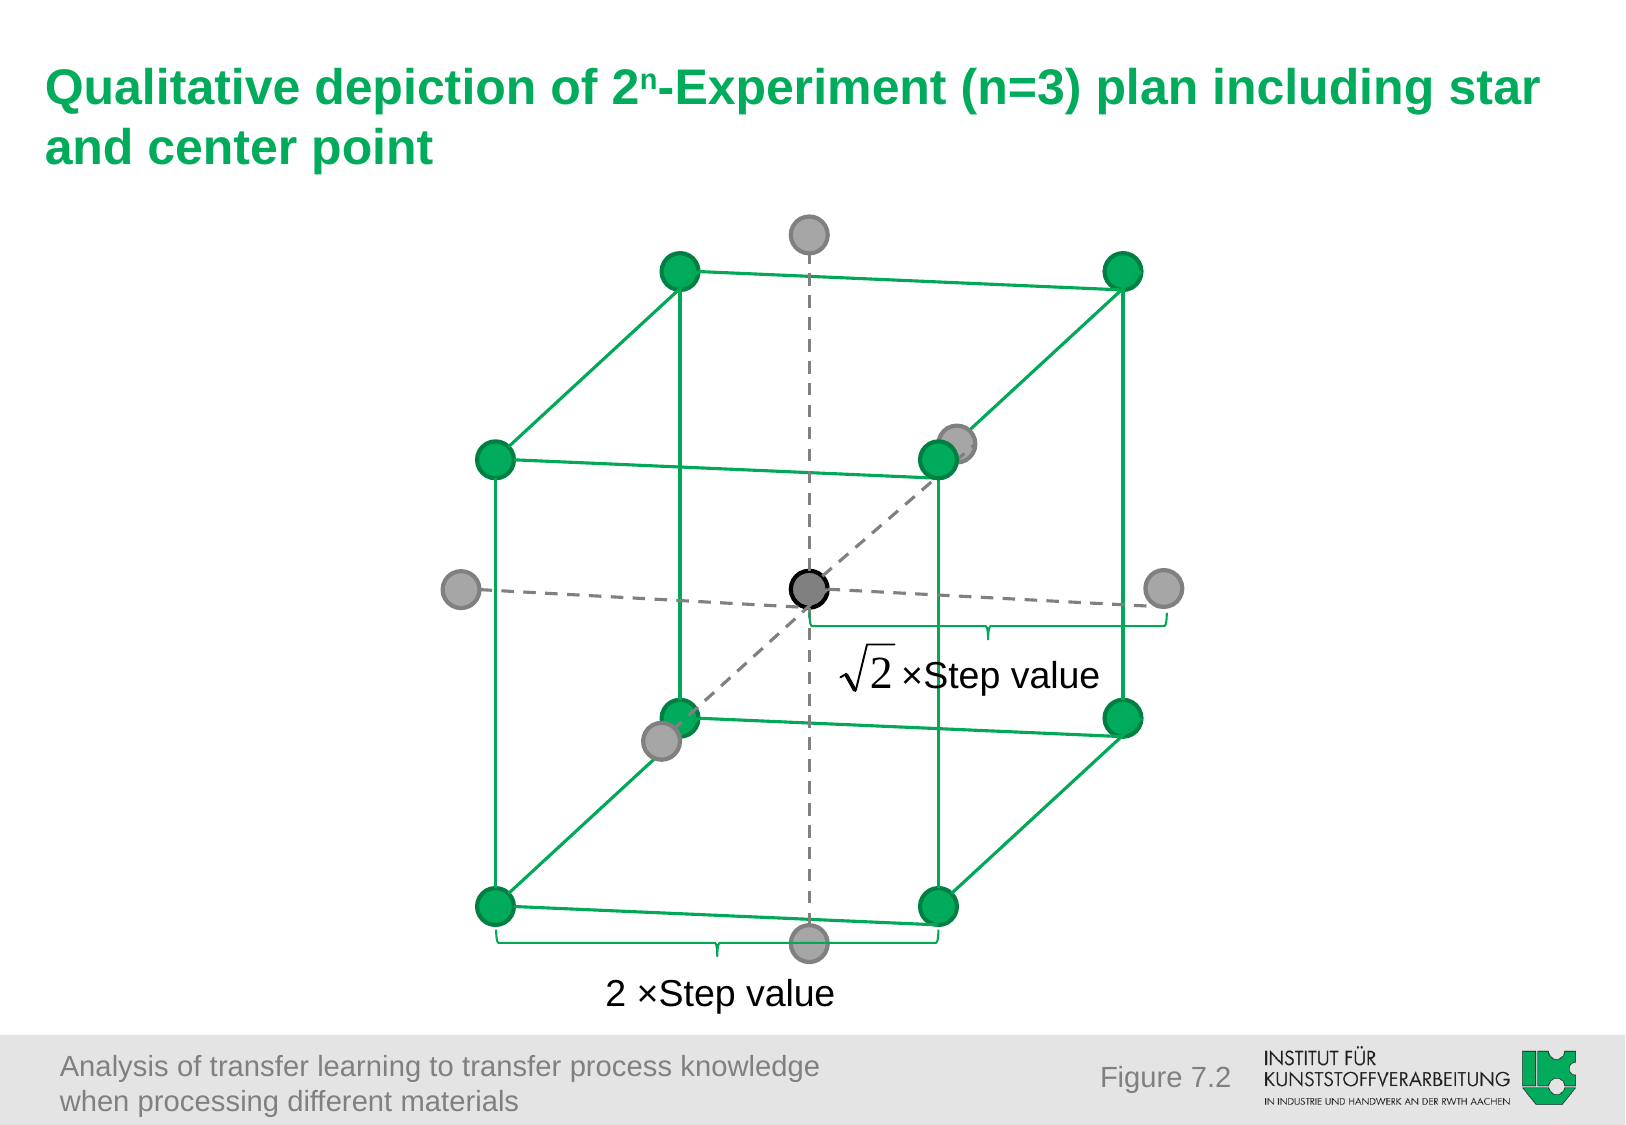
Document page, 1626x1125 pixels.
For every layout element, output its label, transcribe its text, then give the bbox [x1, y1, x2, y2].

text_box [442, 216, 1183, 963]
text_box Figure 7.2 [1098, 1051, 1234, 1107]
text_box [831, 634, 905, 700]
title Qualitative depiction of 2n-Experiment (n=3) plan including star and center point [44, 54, 1581, 173]
picture [1265, 1046, 1576, 1105]
text_box 2 ×Step value [590, 970, 909, 1019]
